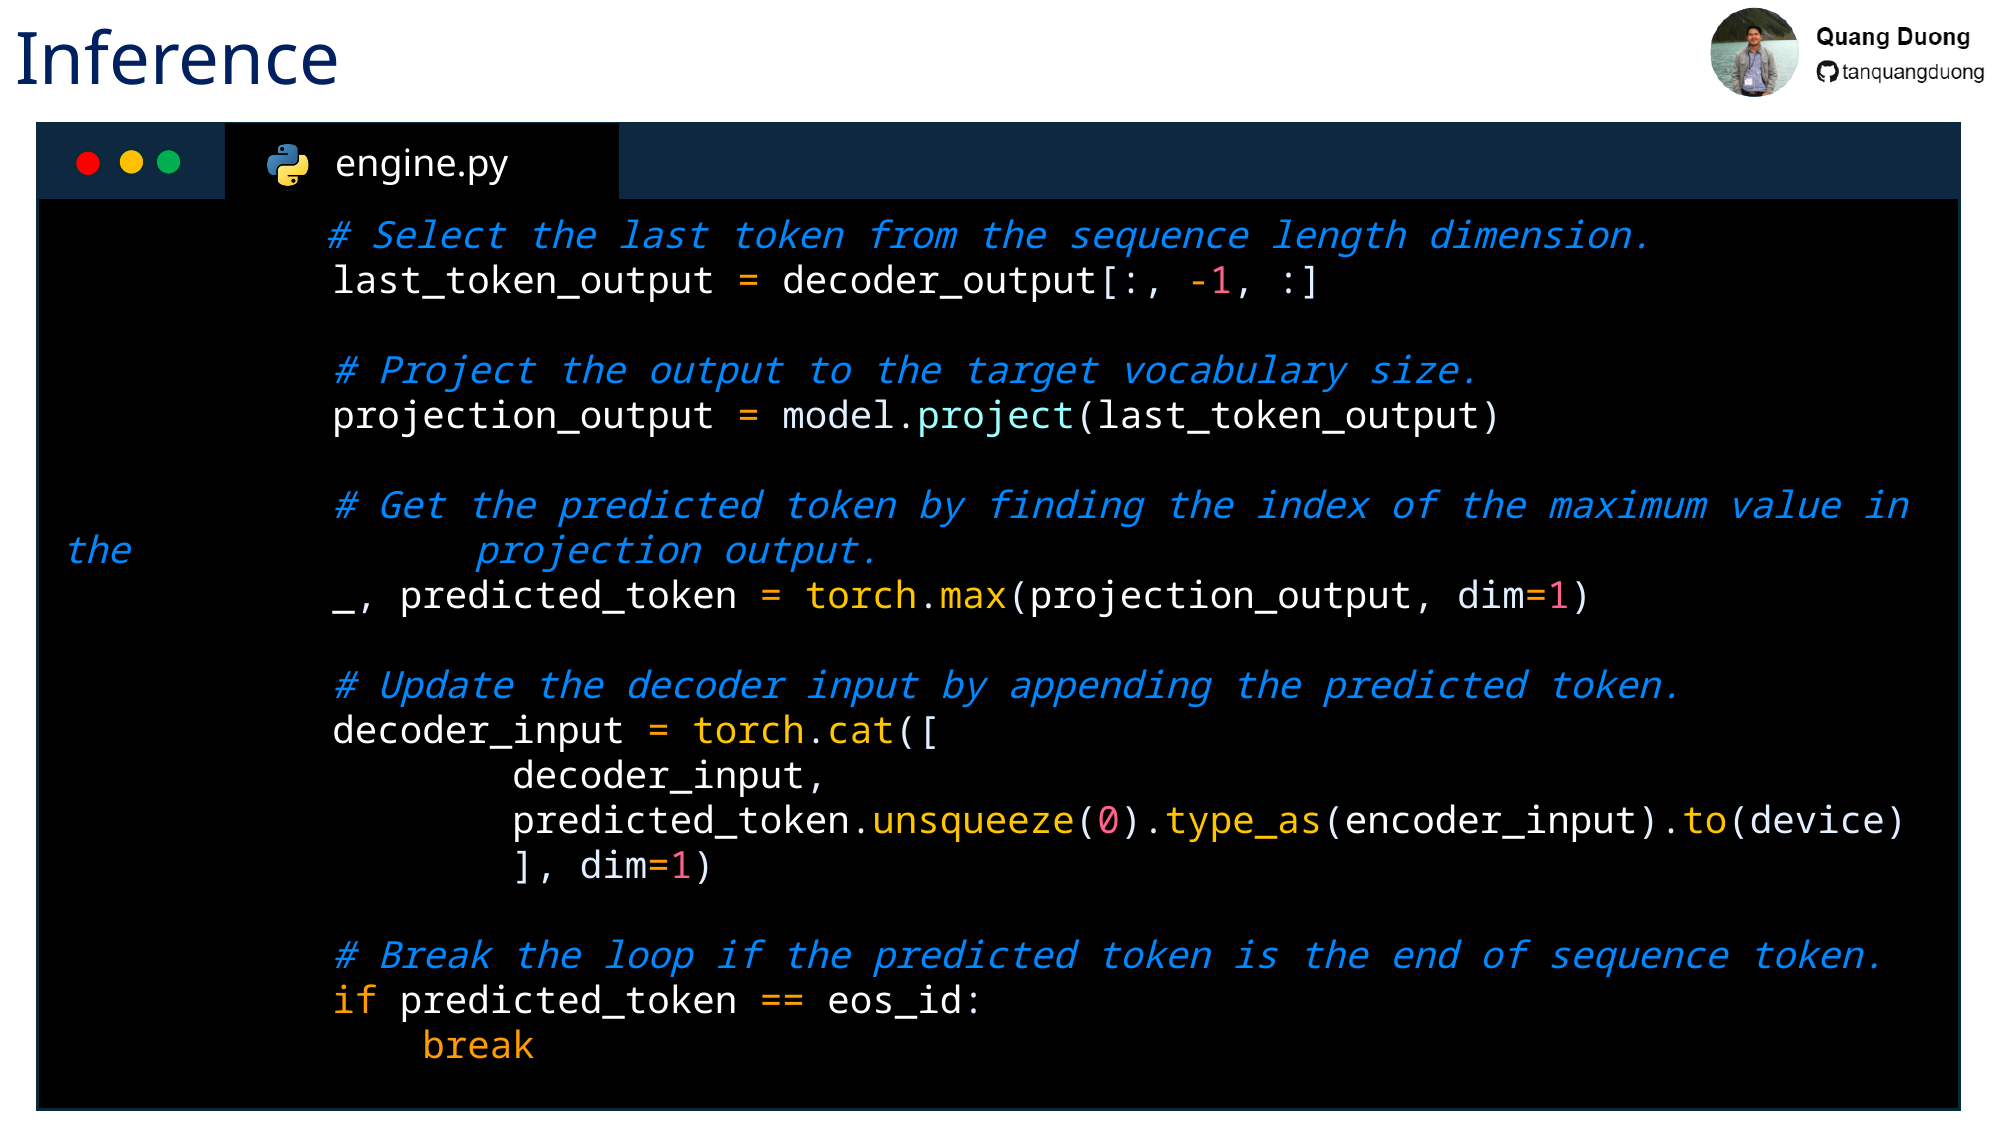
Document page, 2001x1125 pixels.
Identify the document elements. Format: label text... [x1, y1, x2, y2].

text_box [36, 122, 1962, 1111]
picture [1704, 6, 1986, 101]
text_box Inference [0, 13, 1369, 108]
picture [266, 143, 311, 192]
